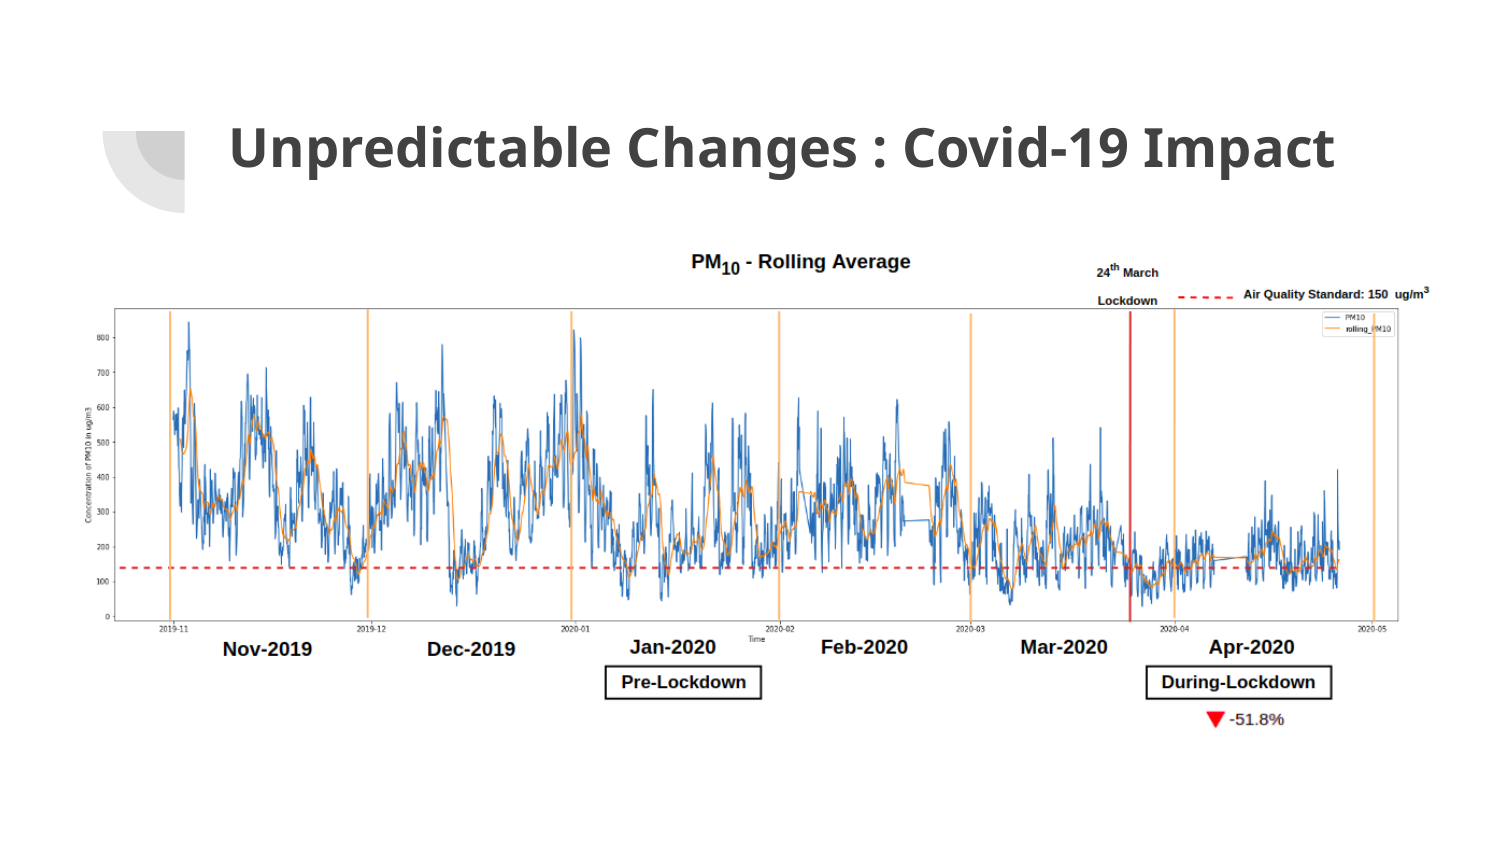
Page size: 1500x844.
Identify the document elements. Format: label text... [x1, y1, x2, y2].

picture [82, 227, 1437, 755]
title Unpredictable Changes : Covid-19 Impact [213, 98, 1368, 226]
